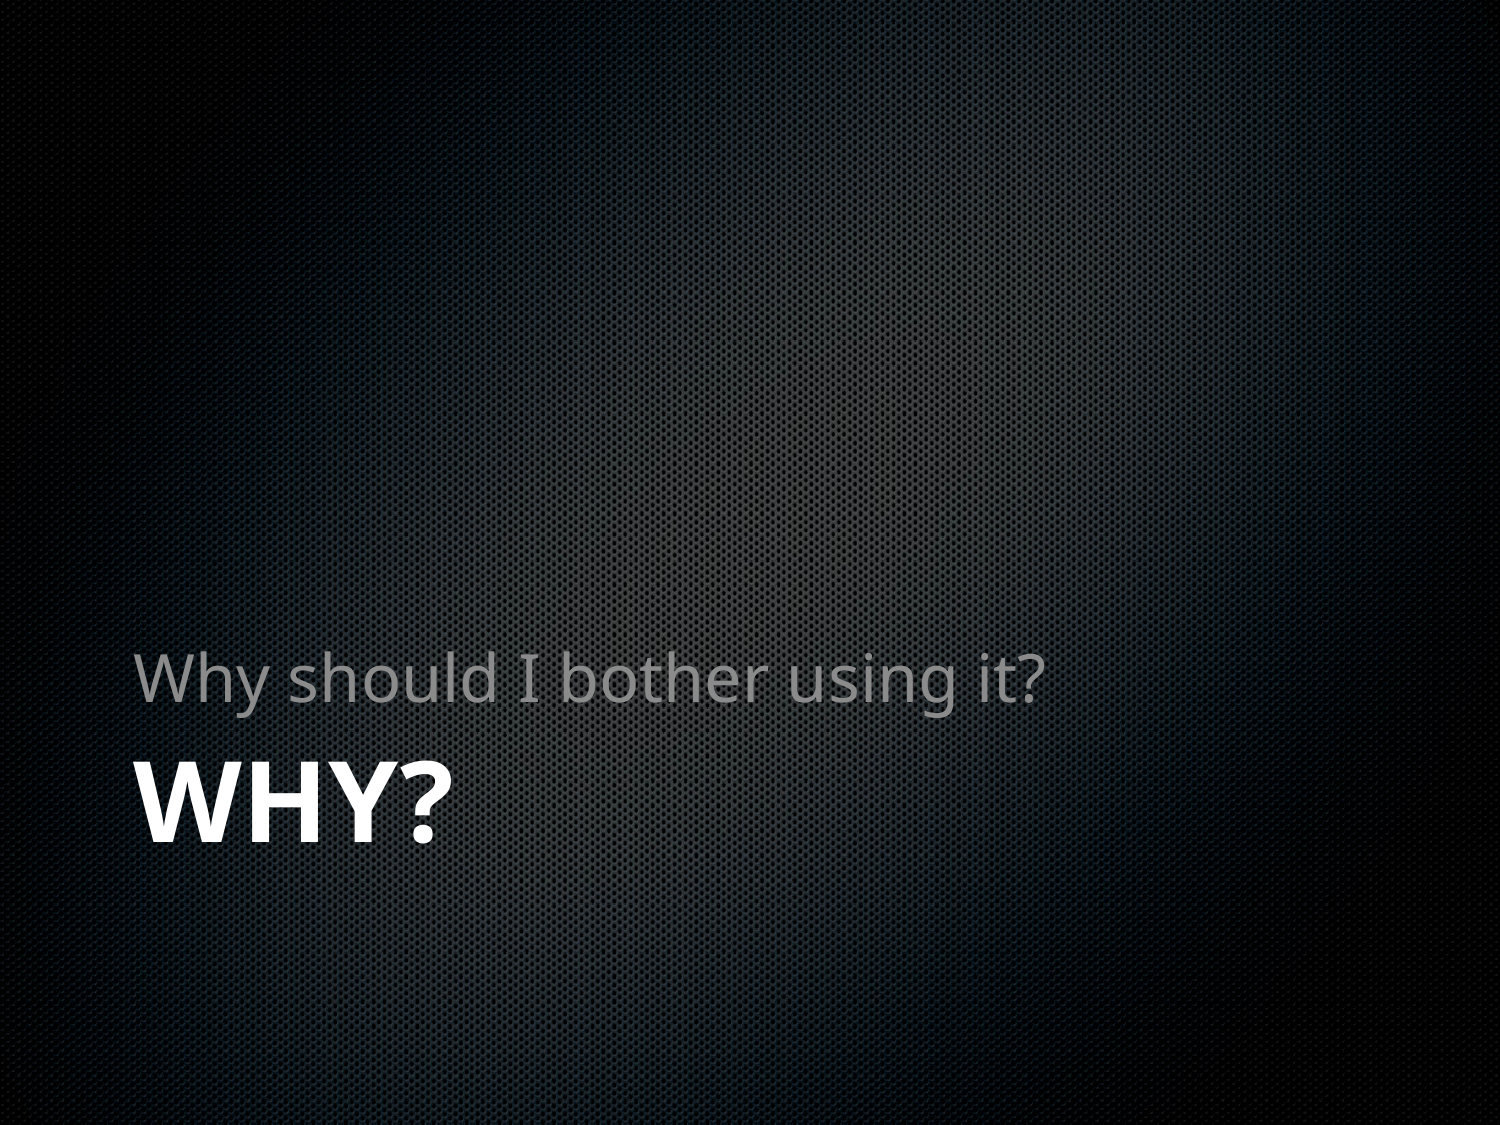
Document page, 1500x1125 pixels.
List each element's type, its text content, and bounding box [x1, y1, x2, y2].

picture [0, 0, 1500, 1125]
title Why? [118, 723, 1394, 947]
list Why should I bother using it? [118, 476, 1394, 723]
